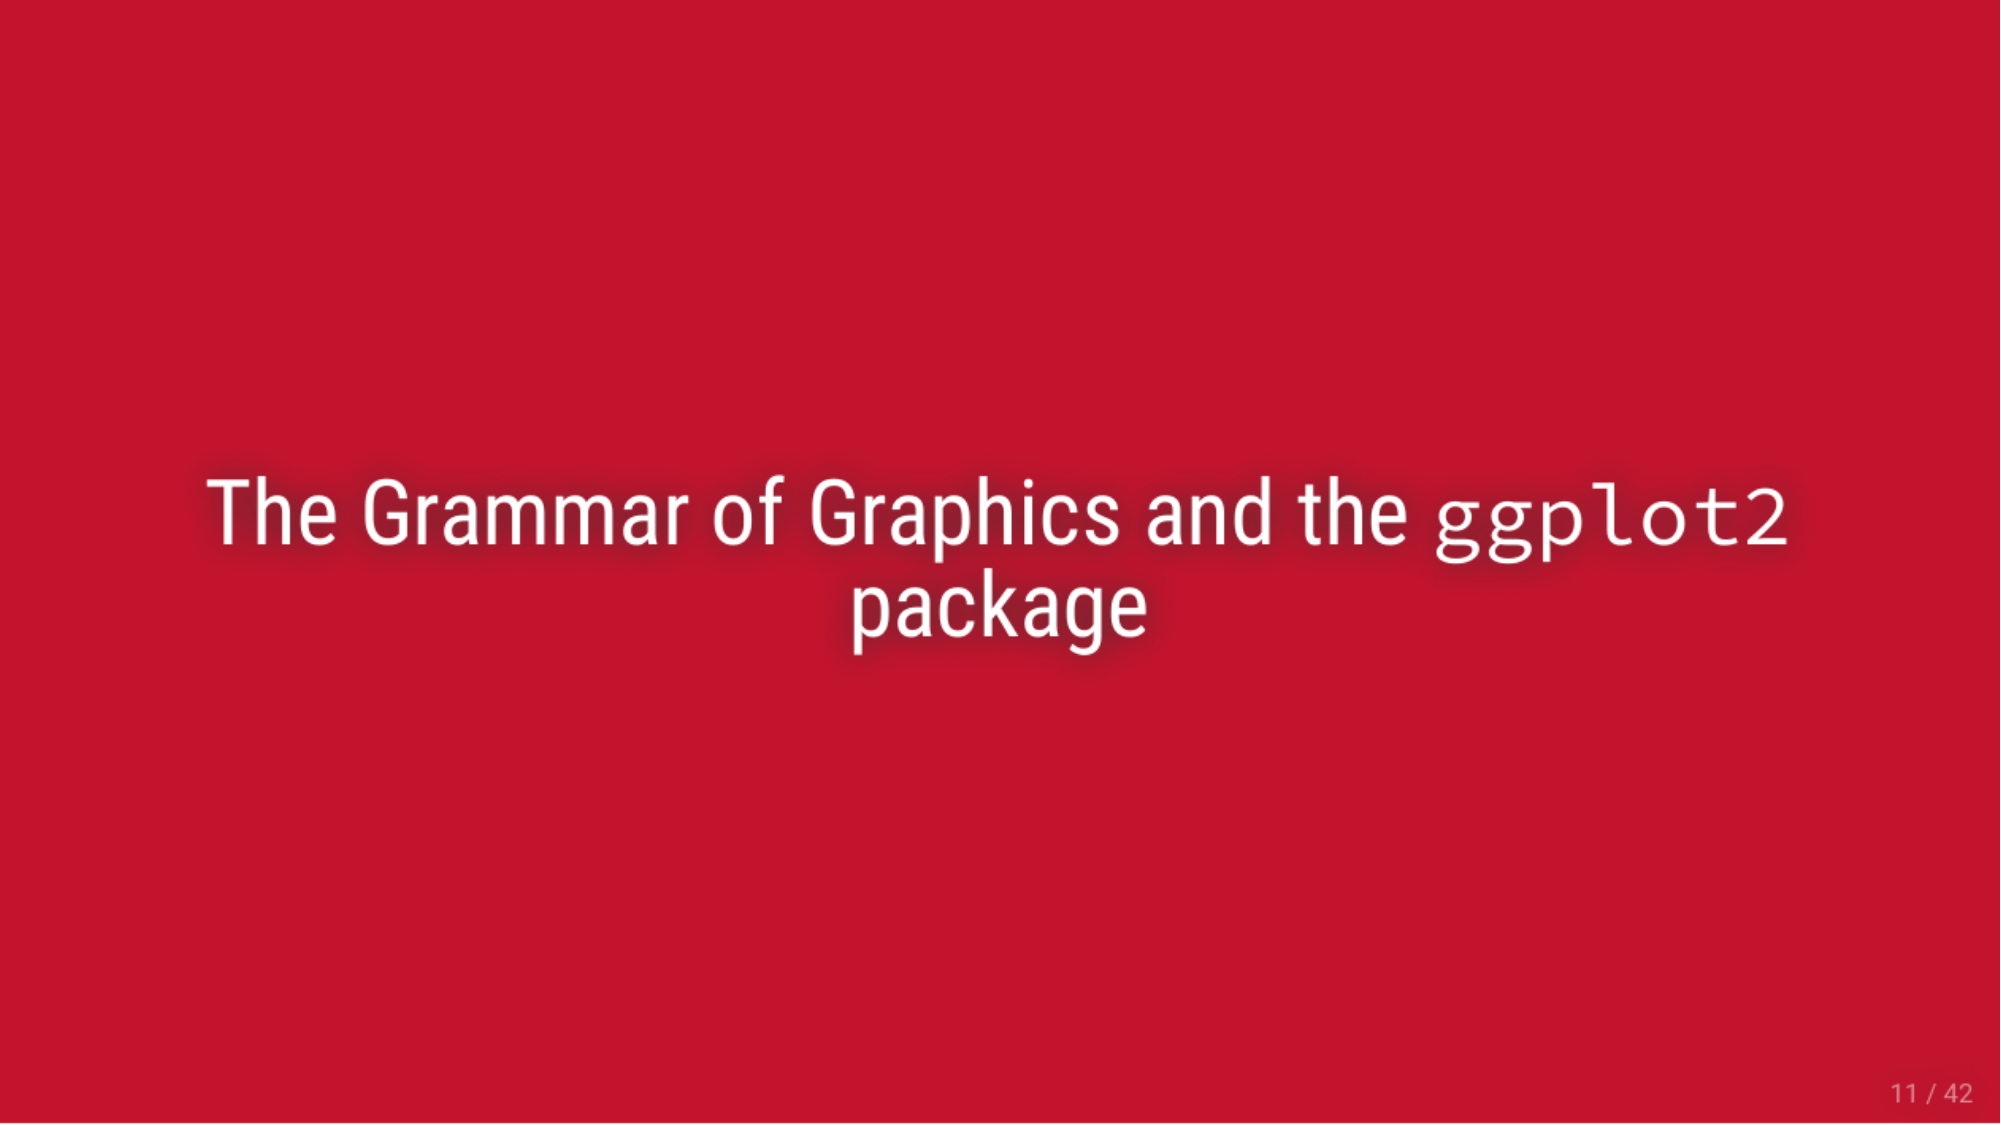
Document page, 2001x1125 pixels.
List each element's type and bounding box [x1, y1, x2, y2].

list [0, 0, 2000, 1125]
